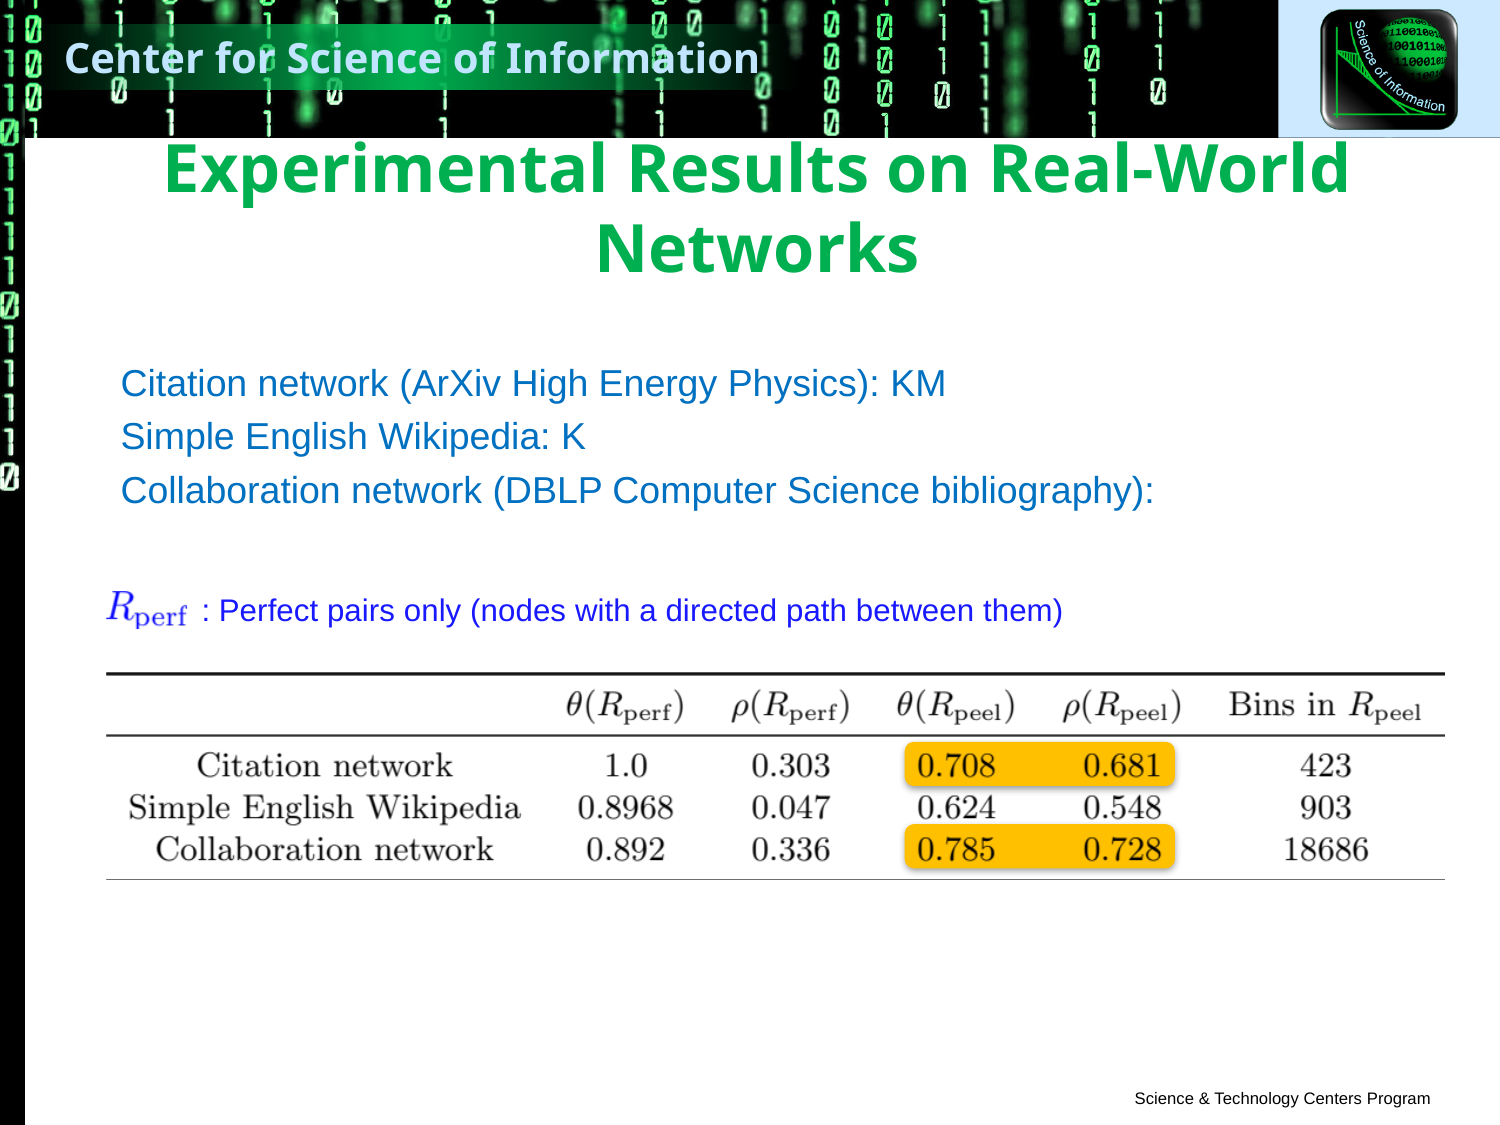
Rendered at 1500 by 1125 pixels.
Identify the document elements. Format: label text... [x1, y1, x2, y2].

picture [1320, 9, 1458, 130]
picture [0, 0, 1218, 824]
picture [105, 671, 1446, 881]
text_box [105, 567, 1141, 651]
text_box Experimental Results on Real-World Networks [65, 134, 1450, 278]
